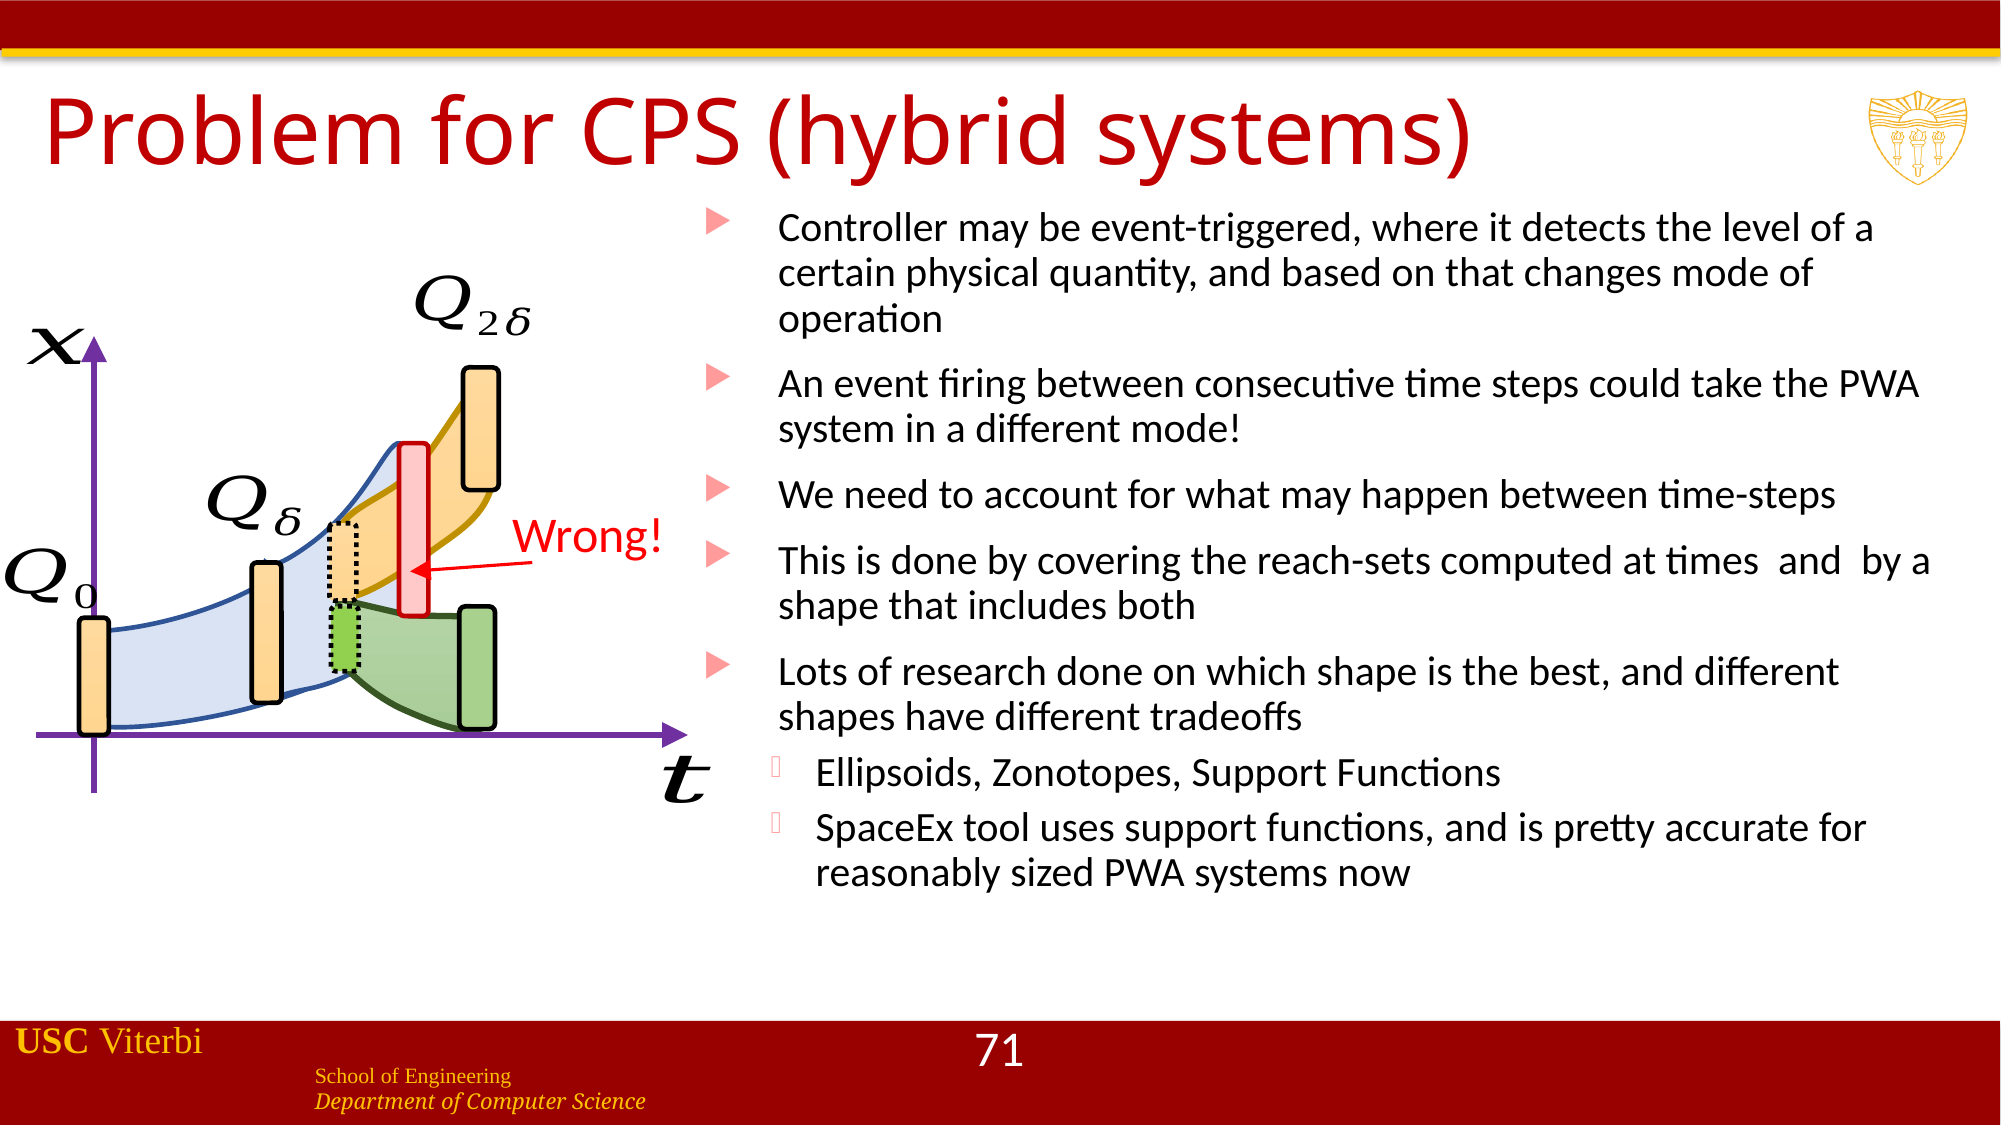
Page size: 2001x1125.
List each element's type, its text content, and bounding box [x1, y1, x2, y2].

slide_number 71 [774, 1016, 1225, 1077]
text_box [78, 617, 93, 734]
text_box [429, 403, 491, 554]
text_box [278, 526, 351, 697]
picture [1836, 76, 2000, 199]
text_box [398, 442, 429, 617]
text_box [328, 522, 357, 602]
text_box [95, 617, 110, 734]
text_box [337, 601, 479, 732]
text_box Wrong! [498, 495, 680, 570]
text_box [355, 576, 398, 612]
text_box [410, 562, 533, 572]
title Problem for CPS (hybrid systems) [27, 70, 1819, 199]
text_box [462, 366, 500, 491]
text_box [330, 605, 360, 672]
text_box [343, 483, 398, 596]
text_box [332, 442, 402, 523]
text_box [110, 588, 267, 729]
text_box [458, 605, 496, 730]
text_box [251, 561, 282, 704]
